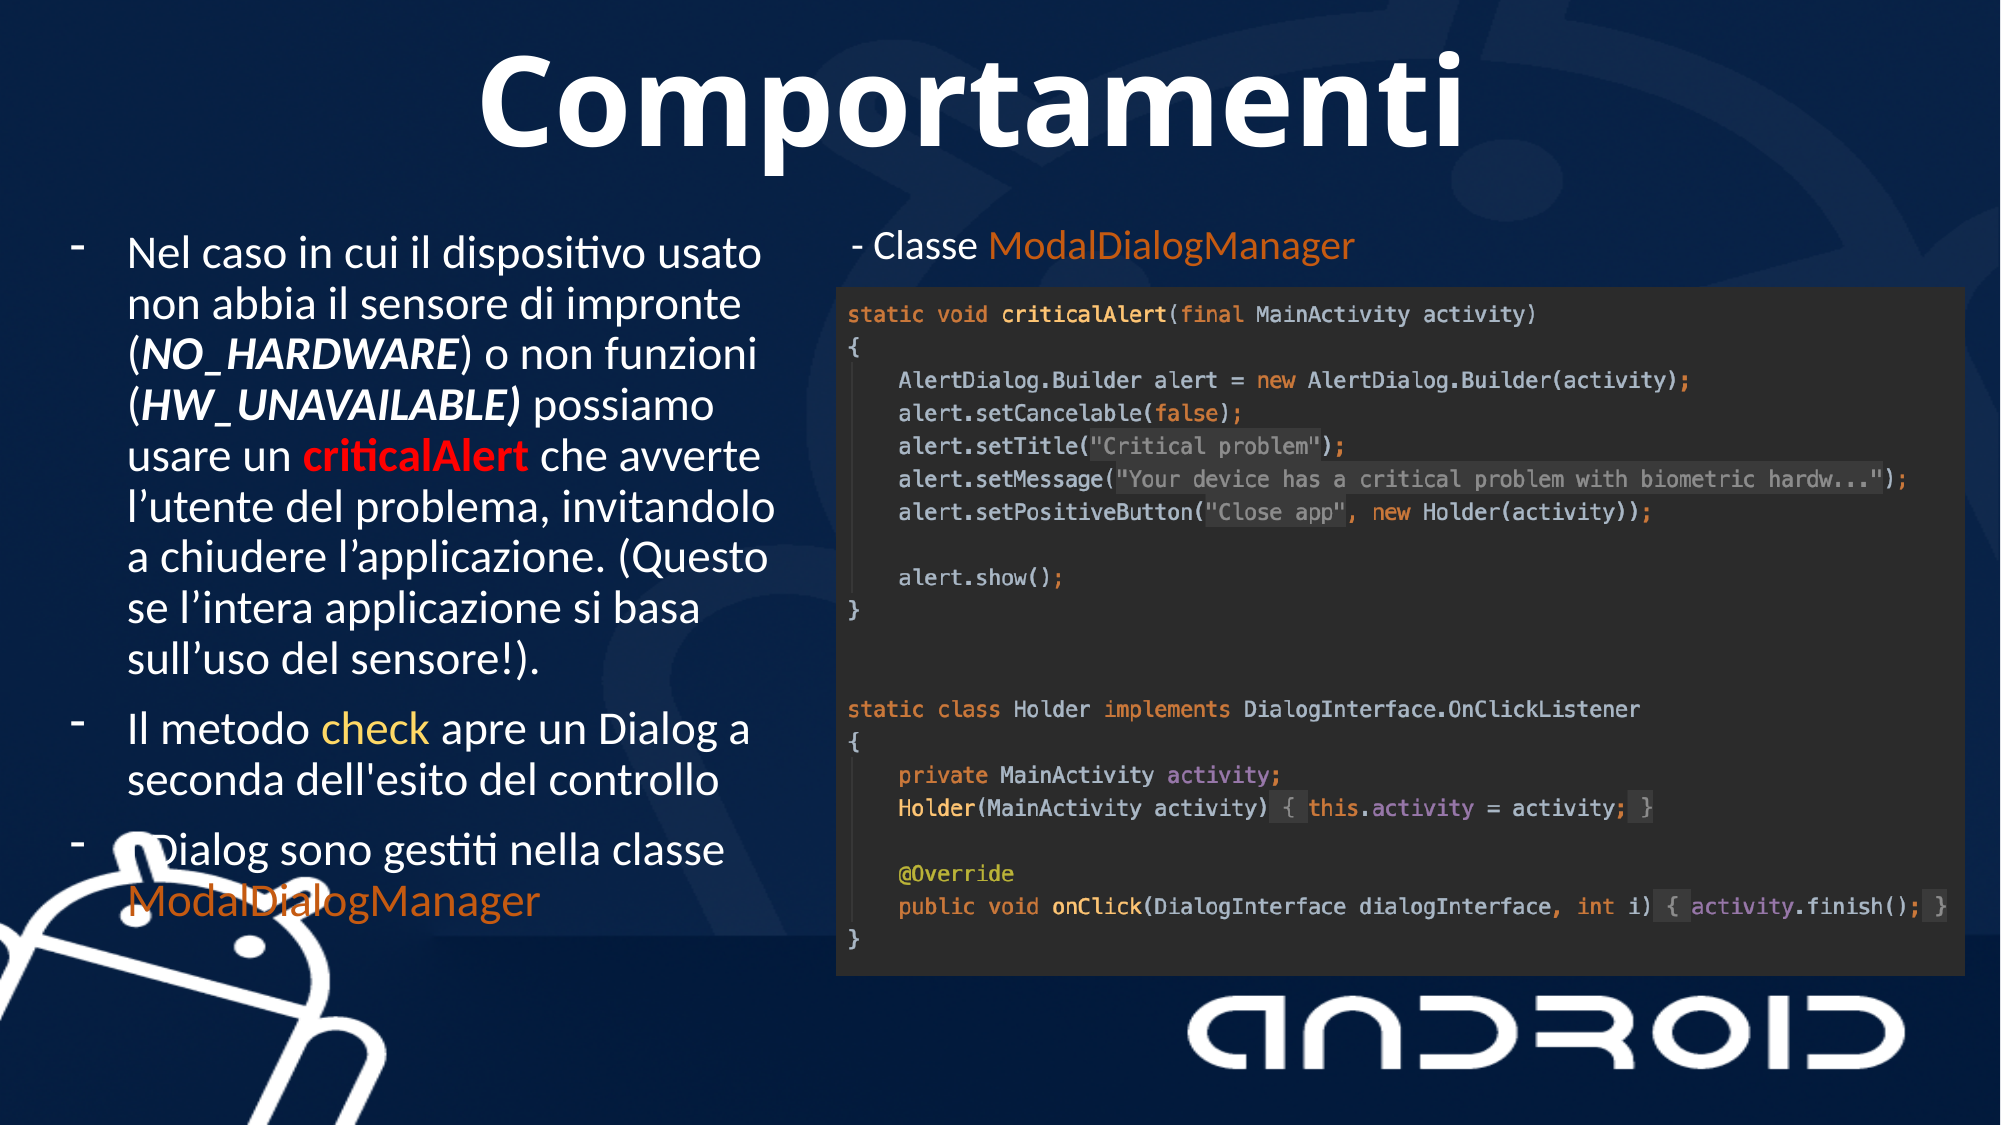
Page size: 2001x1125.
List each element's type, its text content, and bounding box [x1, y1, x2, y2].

text_box - Classe ModalDialogManager [836, 210, 1442, 276]
picture [0, 0, 2001, 1125]
title Comportamenti [235, 19, 1710, 181]
subtitle Nel caso in cui il dispositivo usato non abbia il sensore di impronte (NO_HARDWARE) o non funzioni (HW_UNAVAILABLE) possiamo usare un criticalAlert che avverte l’utente del problema, invitandolo a chiudere l’applicazione. (Questo se l’intera applicazione si basa sull’uso del sensore!). Il metodo check apre un Dialog a seconda dell'esito del controllo I Dialog sono gestiti nella classe ModalDialogManager [54, 220, 793, 956]
